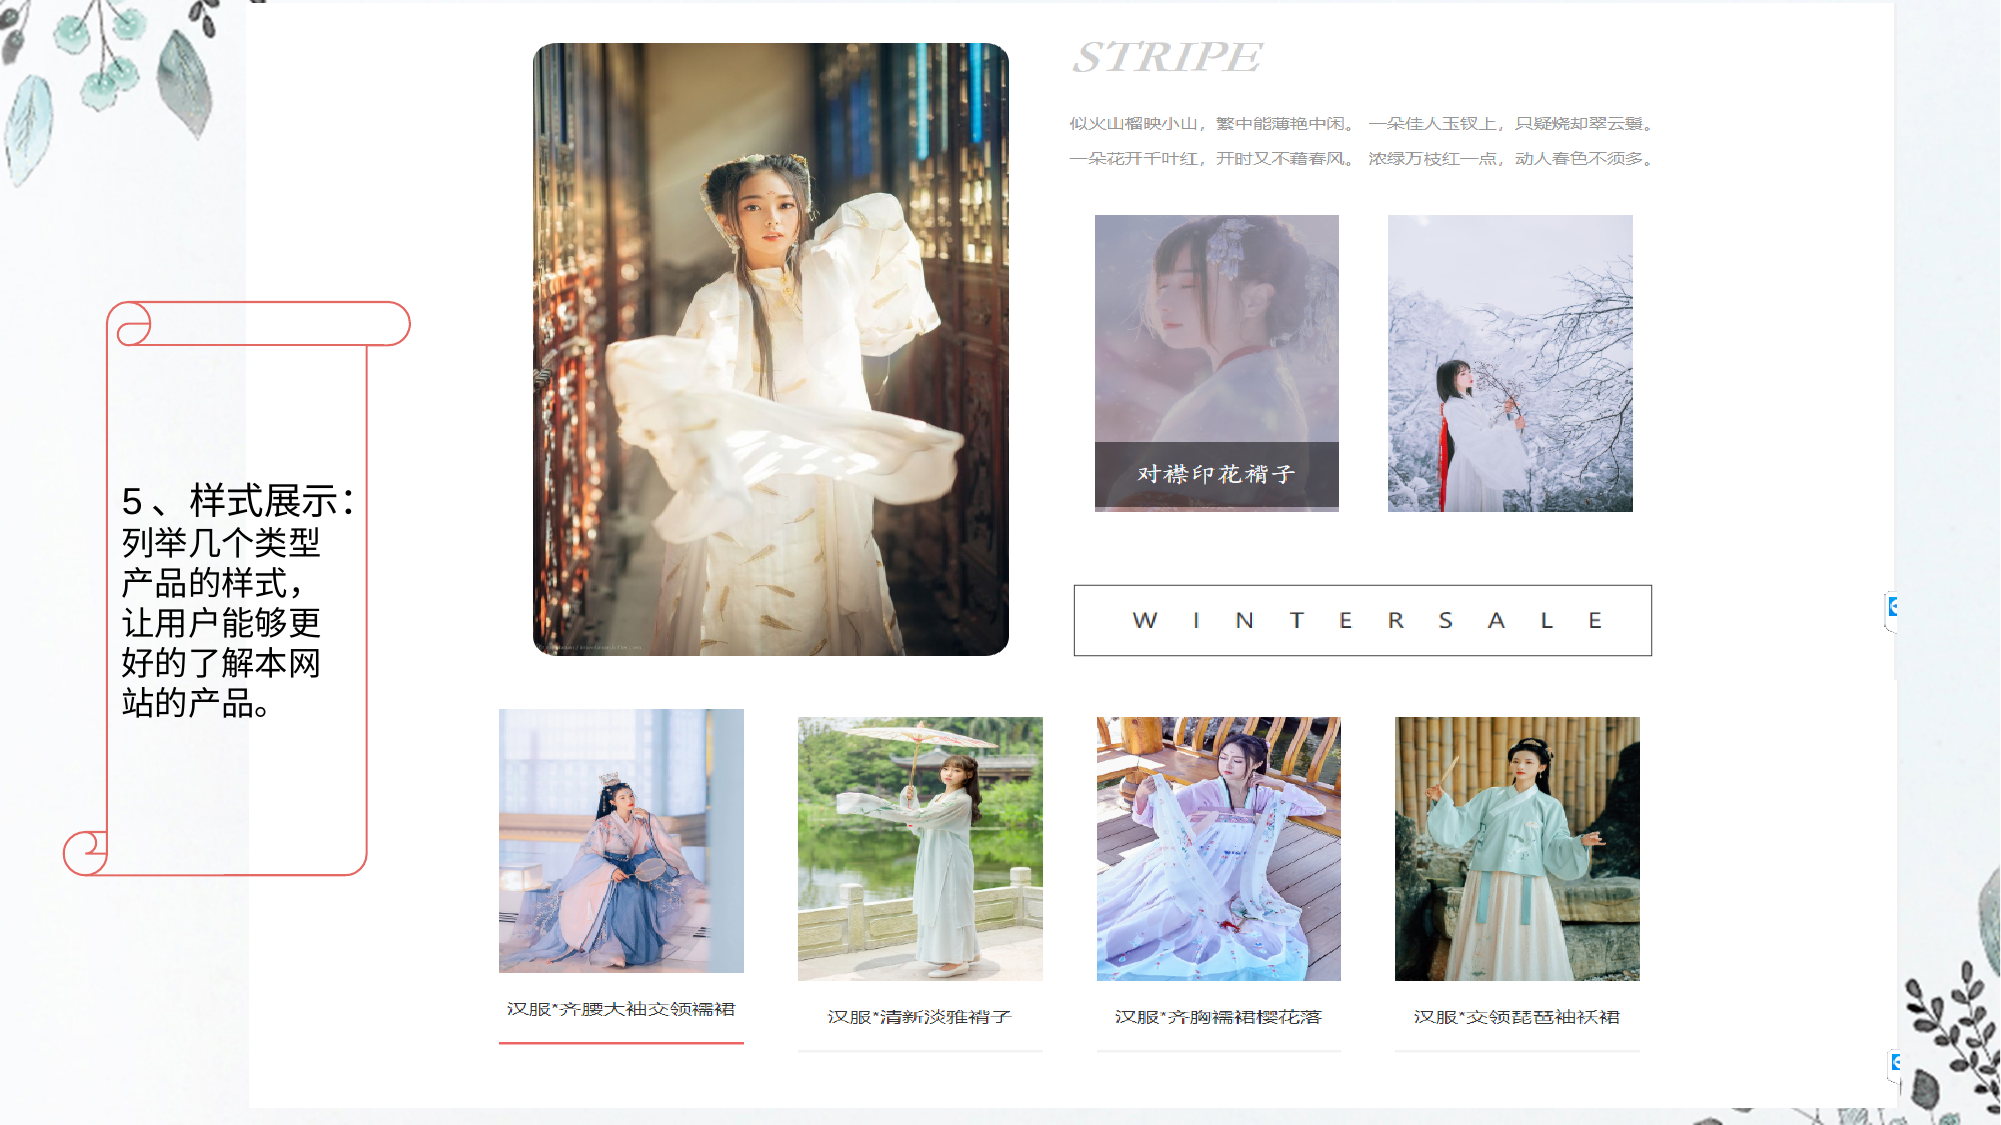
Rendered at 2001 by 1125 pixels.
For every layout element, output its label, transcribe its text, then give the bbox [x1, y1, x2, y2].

picture [0, 0, 2001, 1125]
text_box 5、样式展示： 列举几个类型产品的样式，让用户能够更好的了解本网站的产品。 [62, 300, 249, 877]
